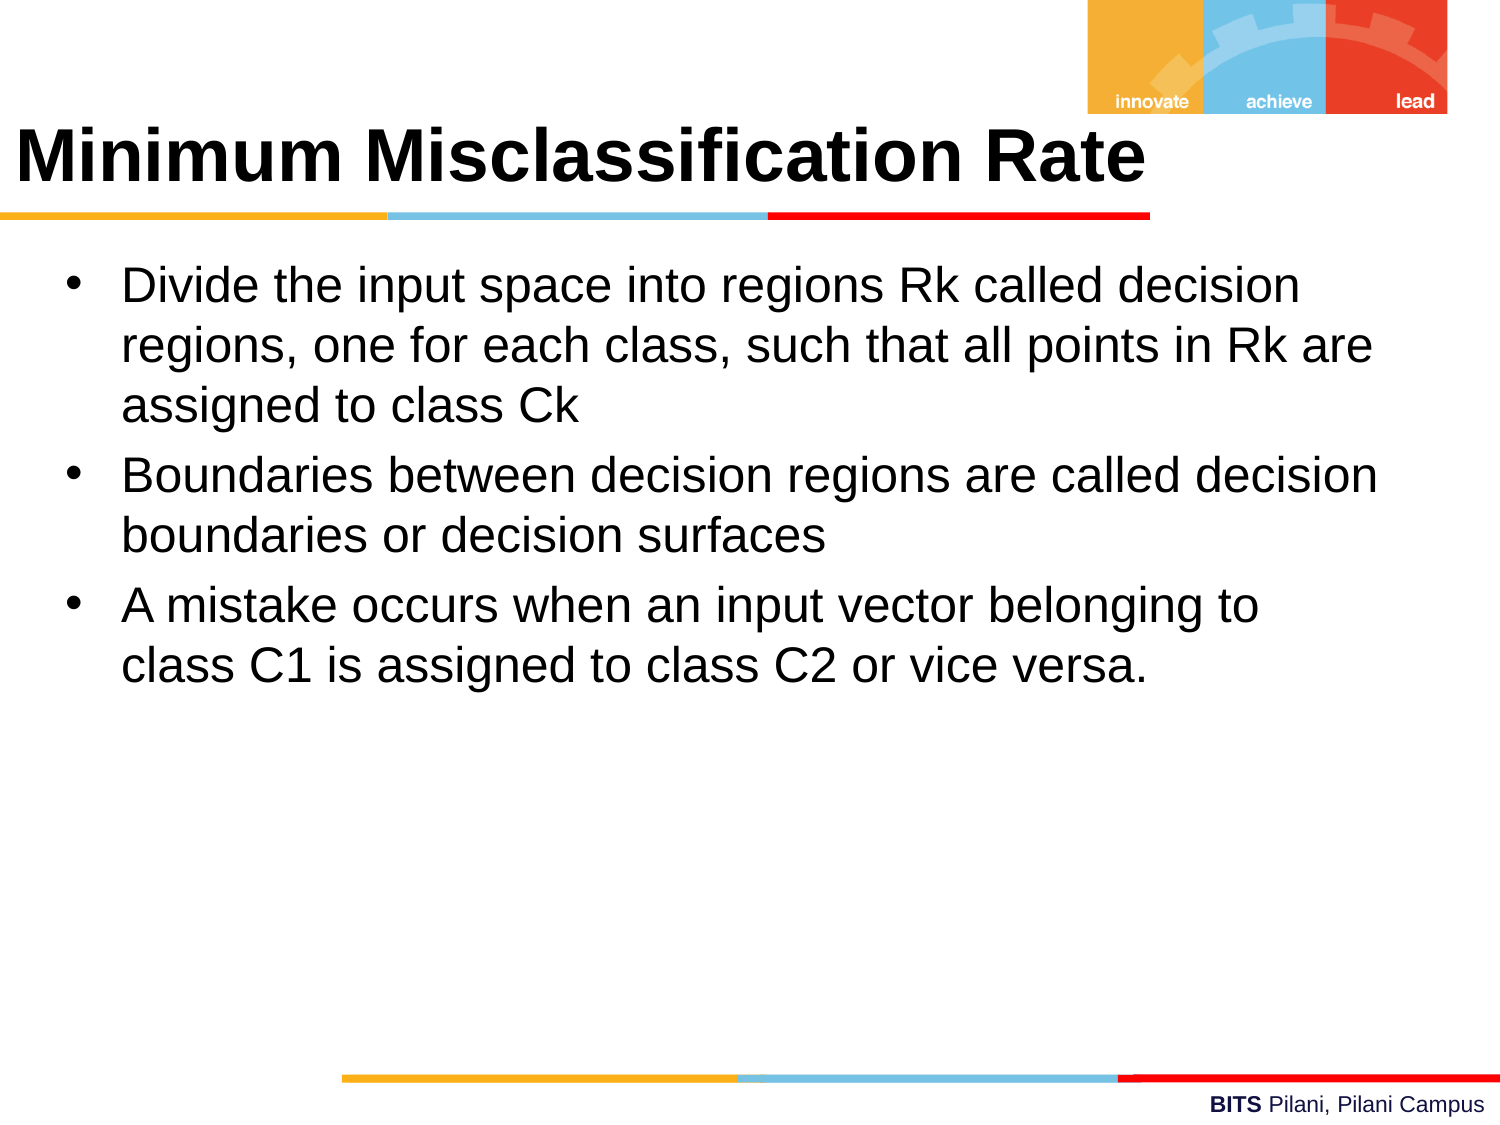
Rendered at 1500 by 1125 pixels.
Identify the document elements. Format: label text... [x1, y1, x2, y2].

list Minimum Misclassification Rate [0, 57, 1201, 246]
picture [1087, 0, 1448, 114]
list Divide the input space into regions Rk called decision regions, one for each class, such that all points in Rk are assigned to class Ck Boundaries between decision regions are called decision boundaries or decision surfaces A mistake occurs when an input vector belonging to class C1 is assigned to class C2 or vice versa. [49, 244, 1401, 988]
